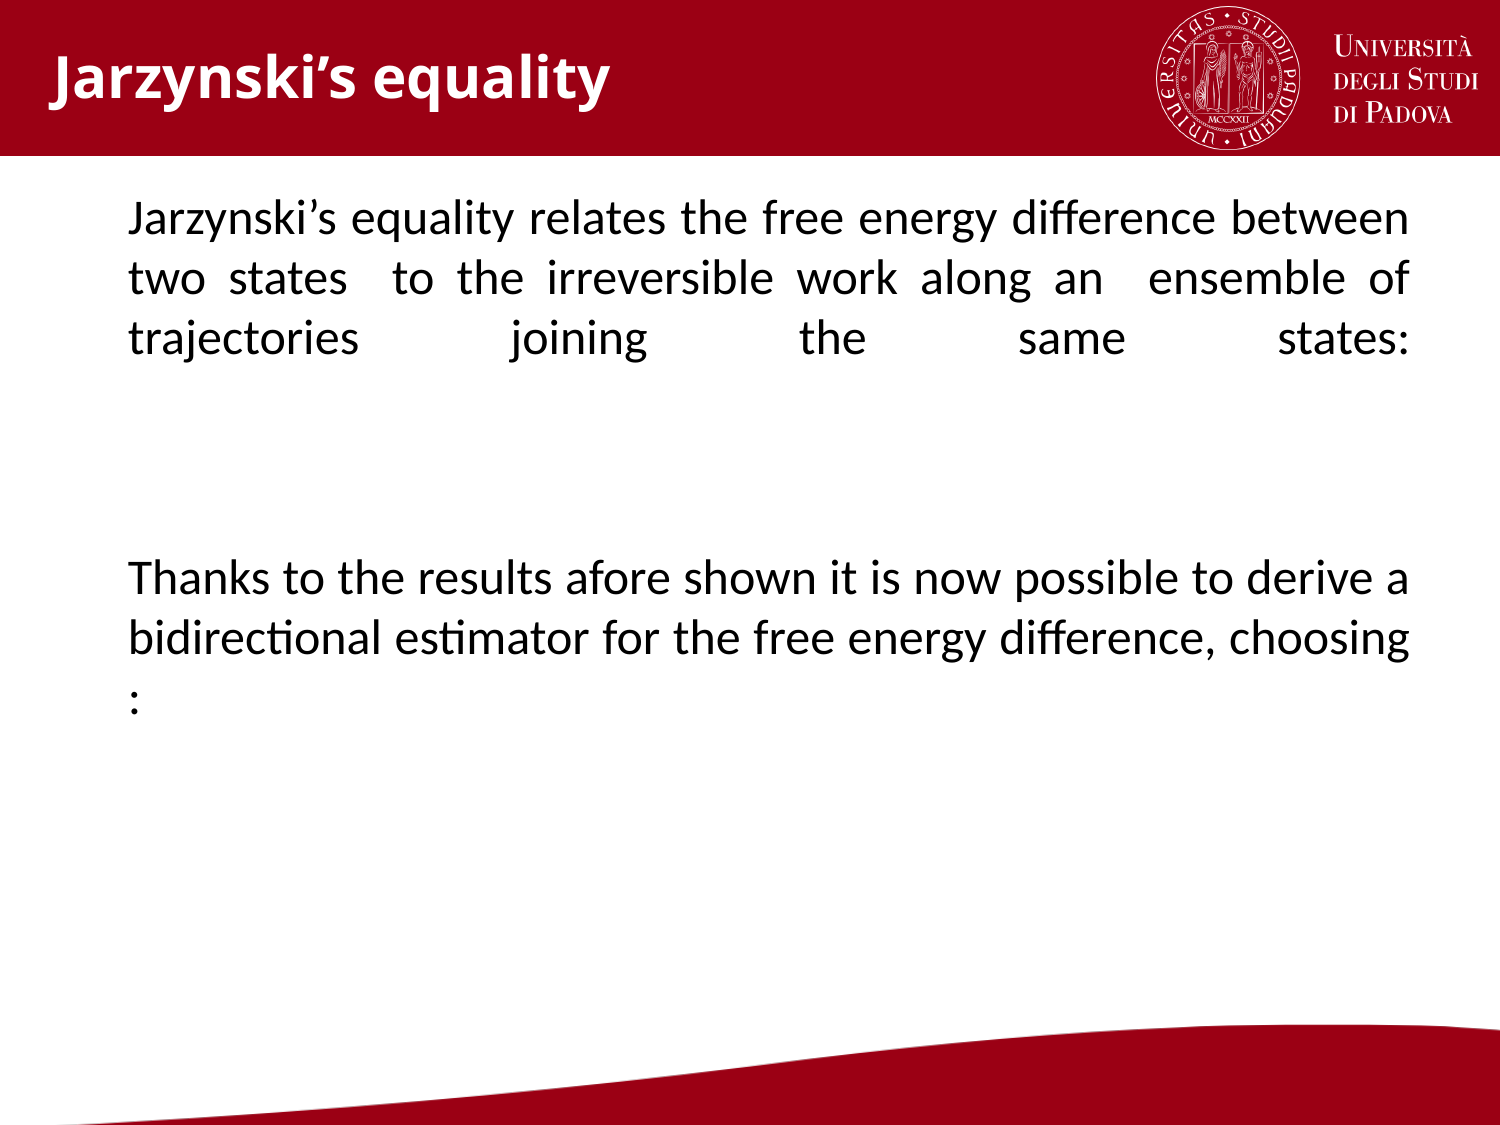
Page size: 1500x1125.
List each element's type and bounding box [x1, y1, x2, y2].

picture [38, 1024, 1500, 1125]
picture [0, 0, 1500, 156]
